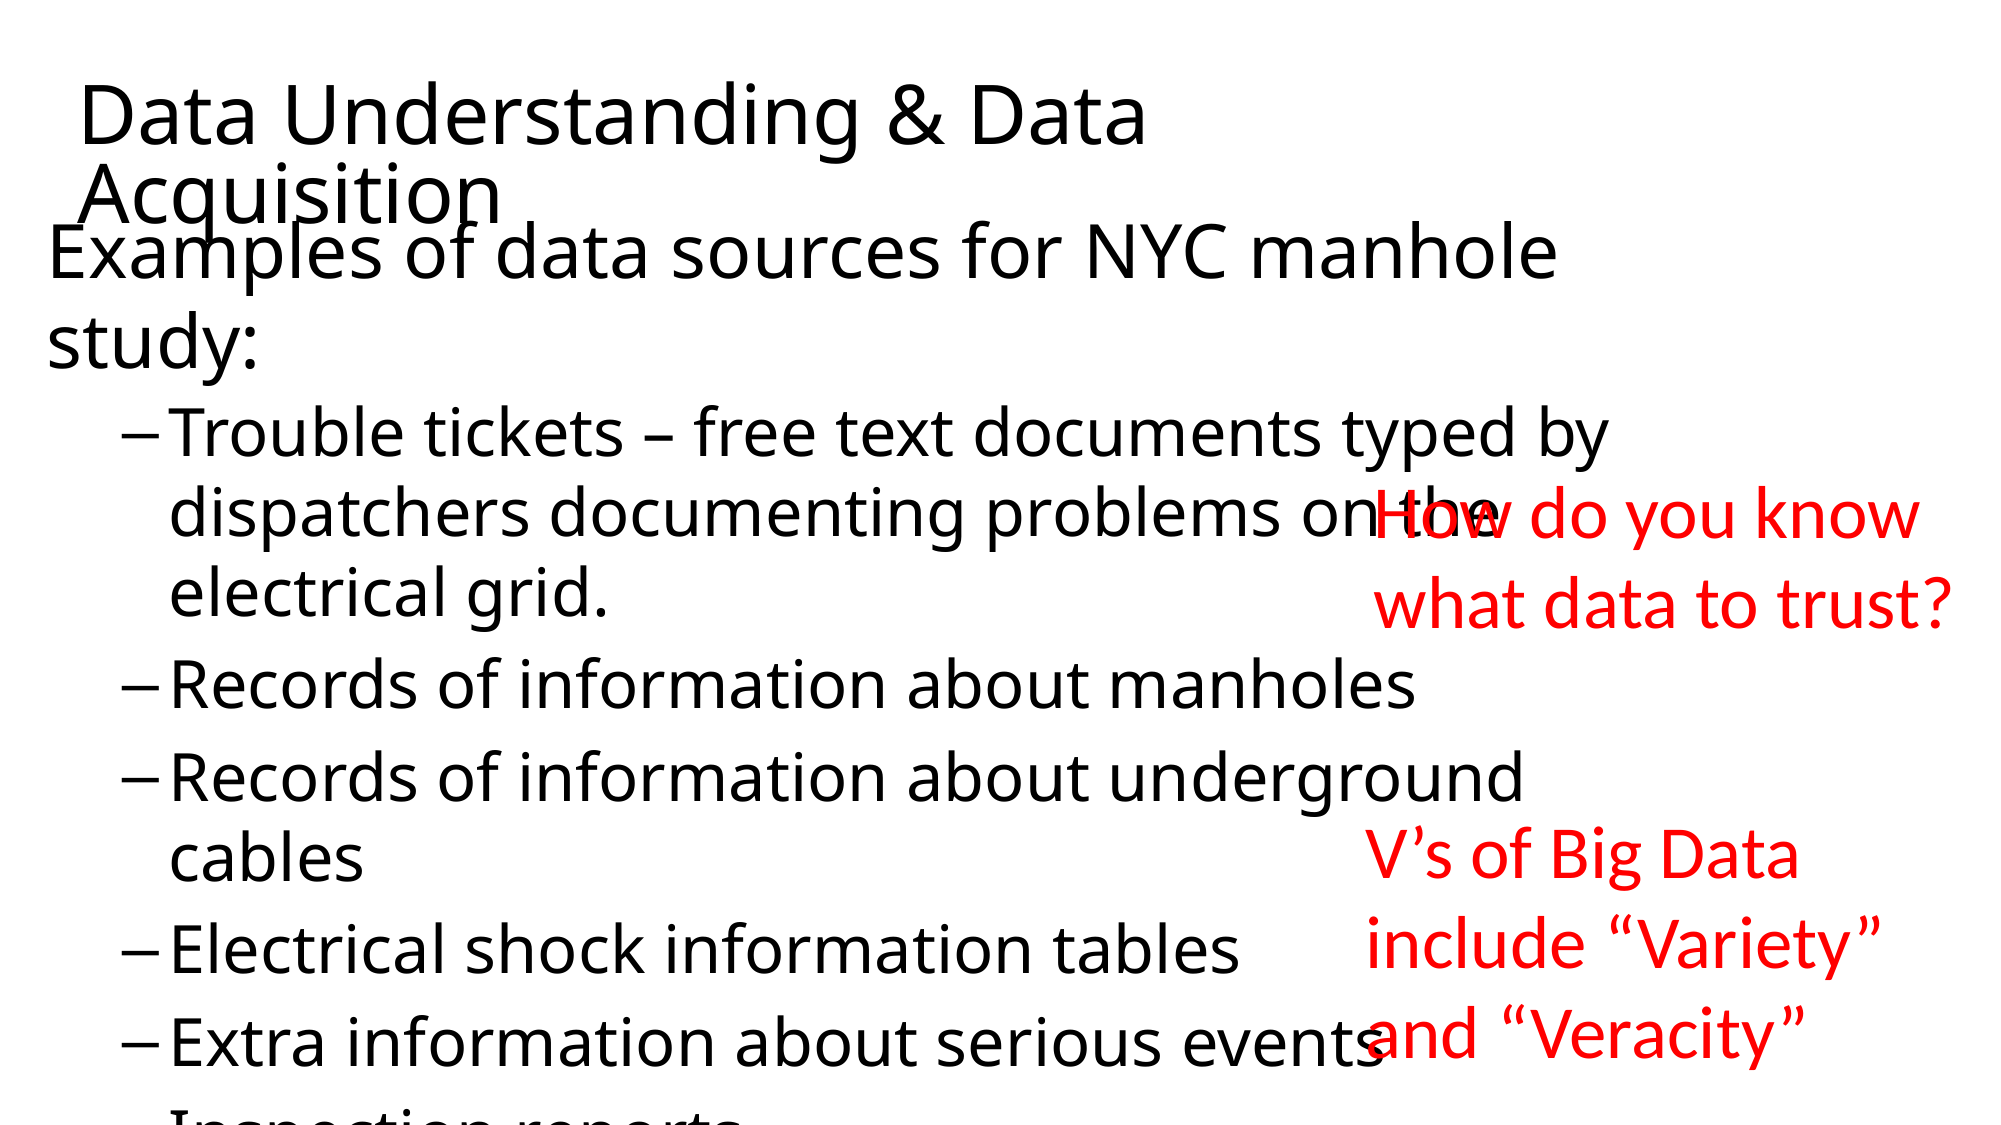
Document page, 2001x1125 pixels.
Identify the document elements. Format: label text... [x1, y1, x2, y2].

title Data Understanding & Data Acquisition [62, 73, 1542, 196]
list Examples of data sources for NYC manhole study: Trouble tickets – free text documents typed by dispatchers documenting problems on the electrical grid. Records of information about manholes Records of information about underground cables Electrical shock information tables Extra information about serious events Inspection reports Vented cover data [32, 196, 1684, 1059]
text_box How do you know what data to trust? [1358, 456, 2000, 652]
text_box V’s of Big Data include “Variety” and “Veracity” [1350, 796, 1960, 1082]
